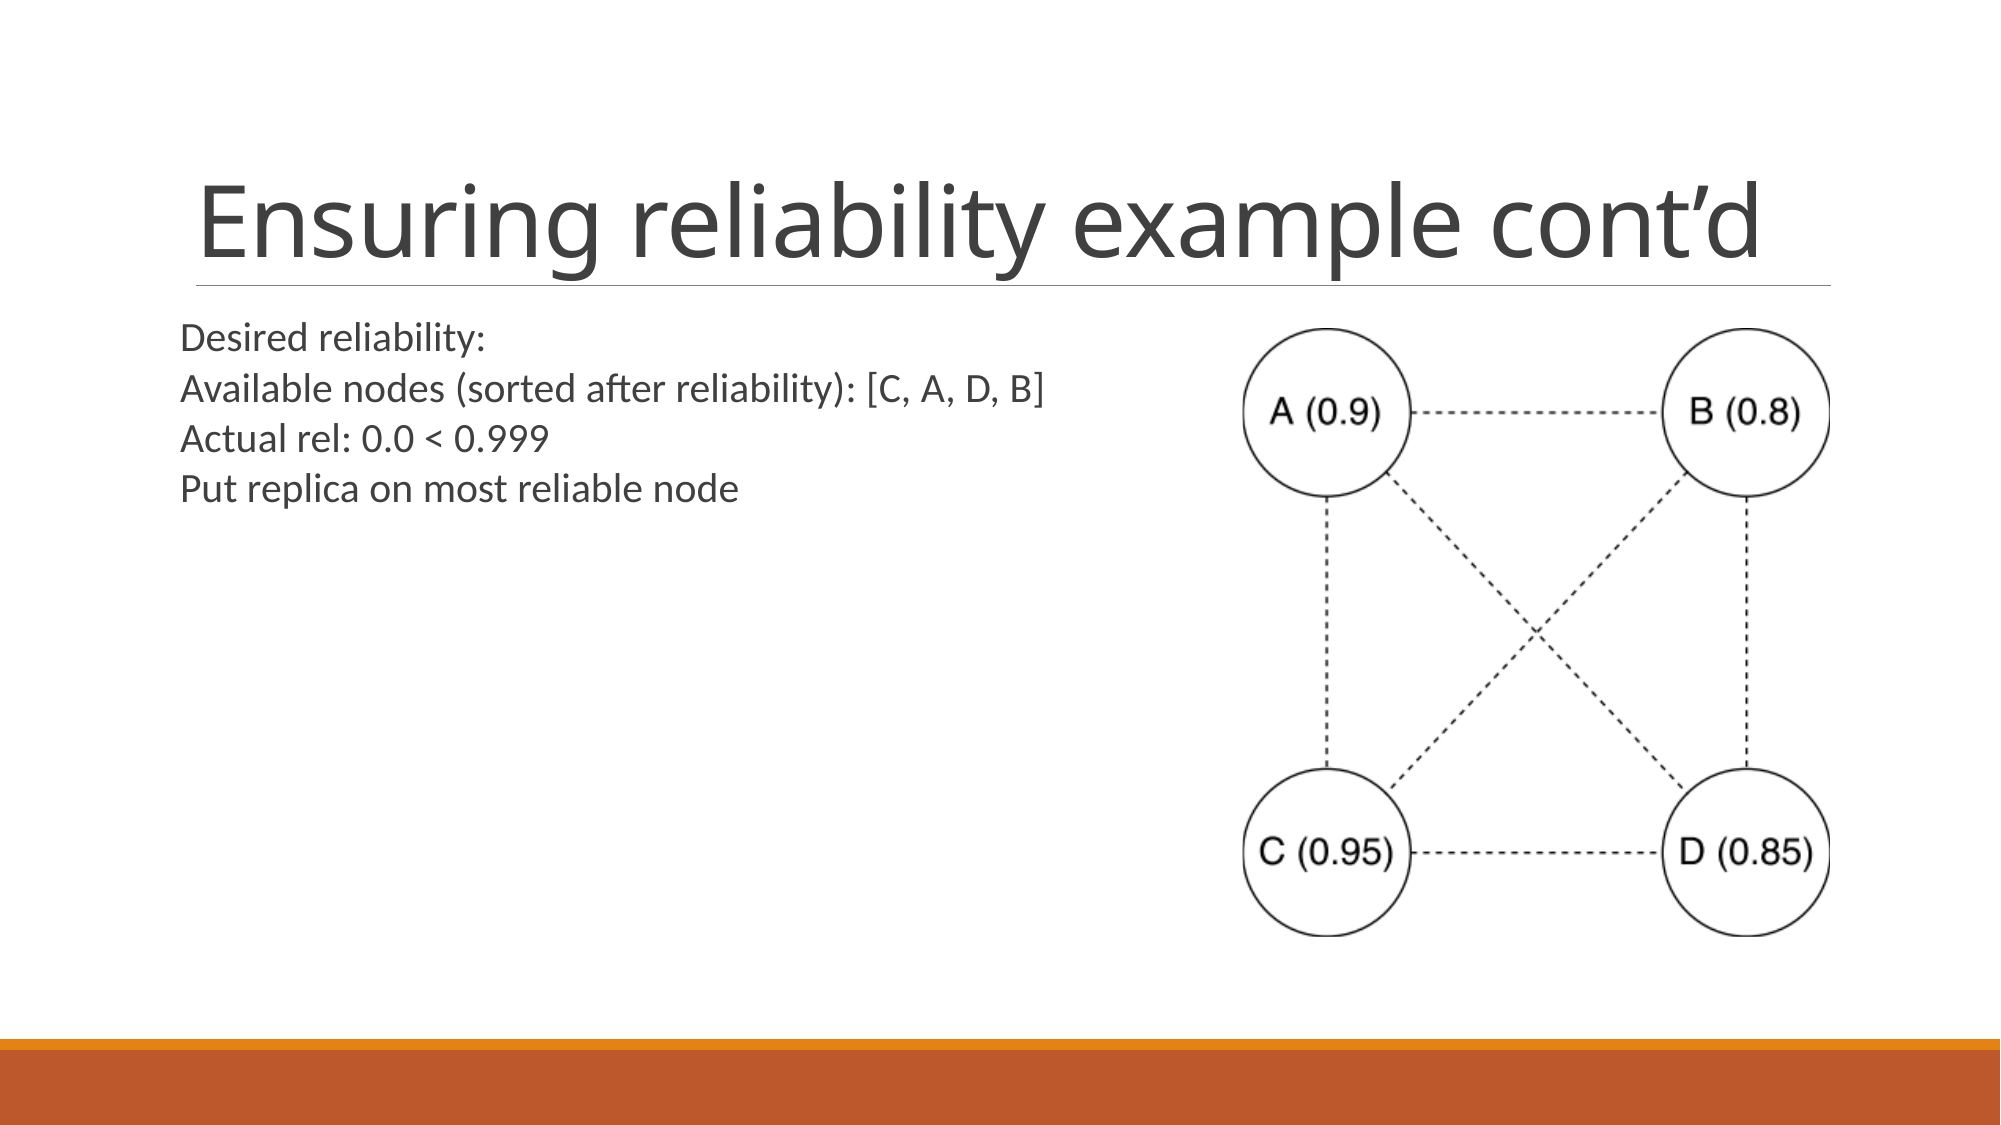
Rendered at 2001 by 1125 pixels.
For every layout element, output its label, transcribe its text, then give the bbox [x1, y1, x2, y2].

title Ensuring reliability example cont’d [180, 47, 1830, 285]
picture [1241, 328, 1831, 938]
